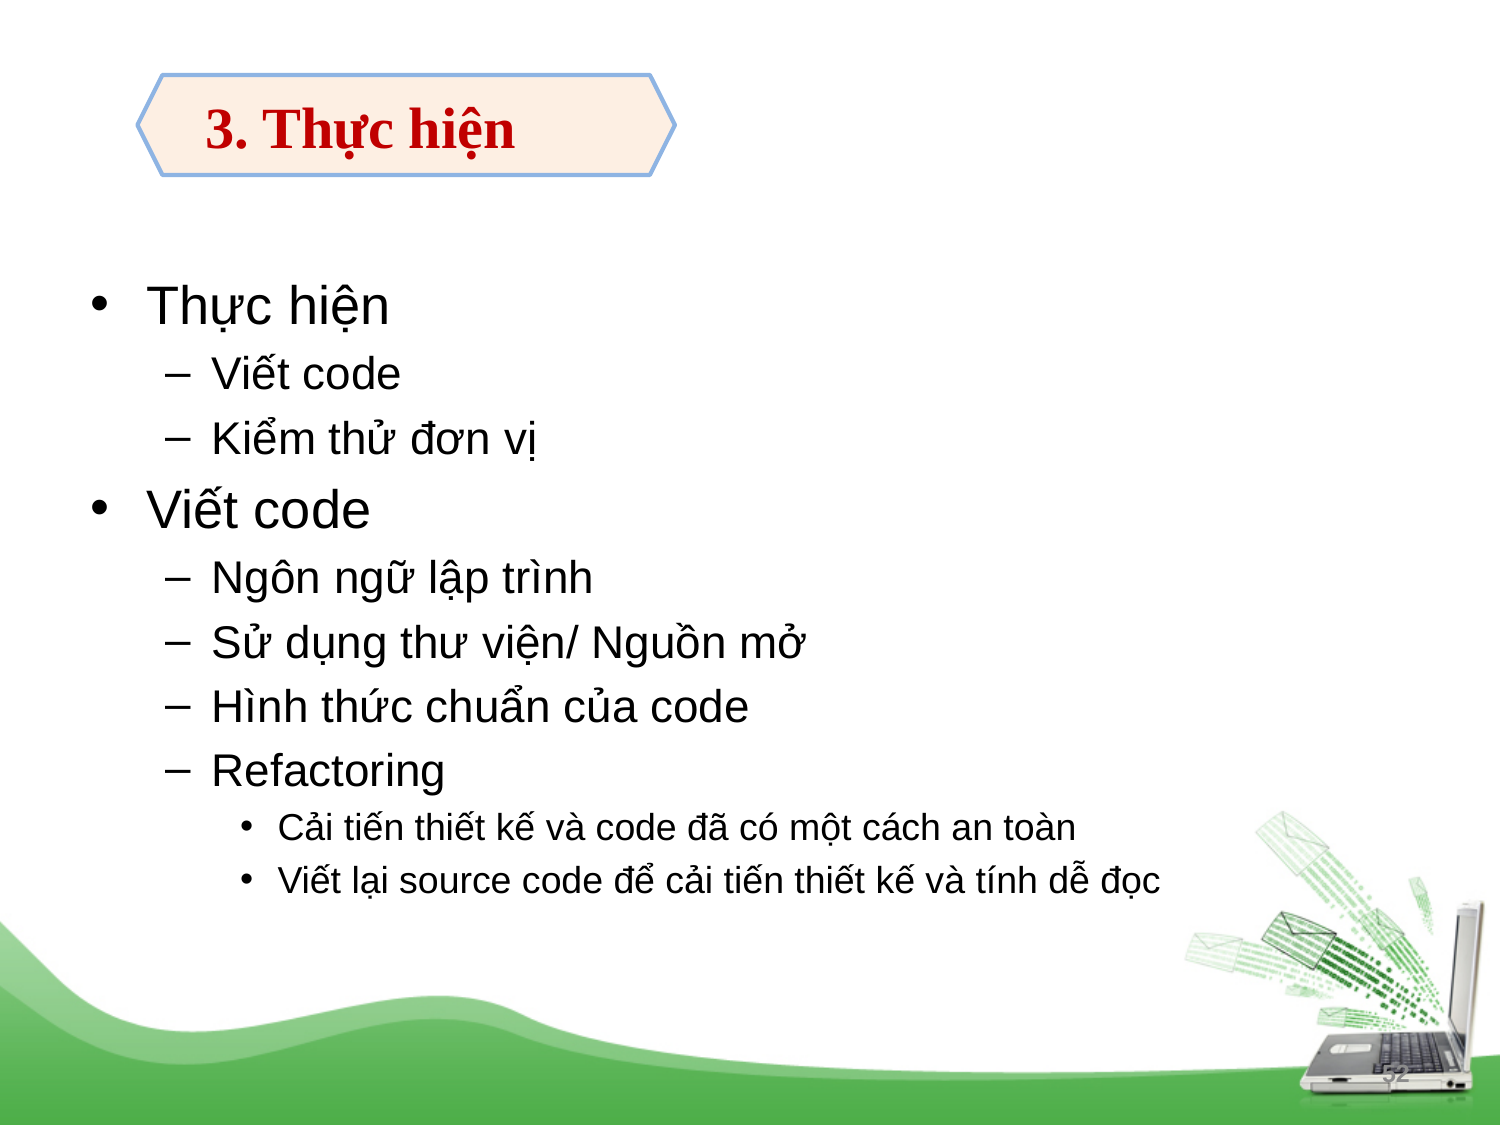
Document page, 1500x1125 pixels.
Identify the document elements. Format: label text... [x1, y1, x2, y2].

picture [0, 0, 1500, 1125]
list Thực hiện Viết code Kiểm thử đơn vị Viết code Ngôn ngữ lập trình Sử dụng thư viện/ Nguồn mở Hình thức chuẩn của code Refactoring Cải tiến thiết kế và code đã có một cách an toàn Viết lại source code để cải tiến thiết kế và tính dễ đọc [75, 262, 1425, 1005]
slide_number 52 [1074, 1042, 1425, 1103]
text_box 3. Thực hiện [135, 72, 677, 178]
